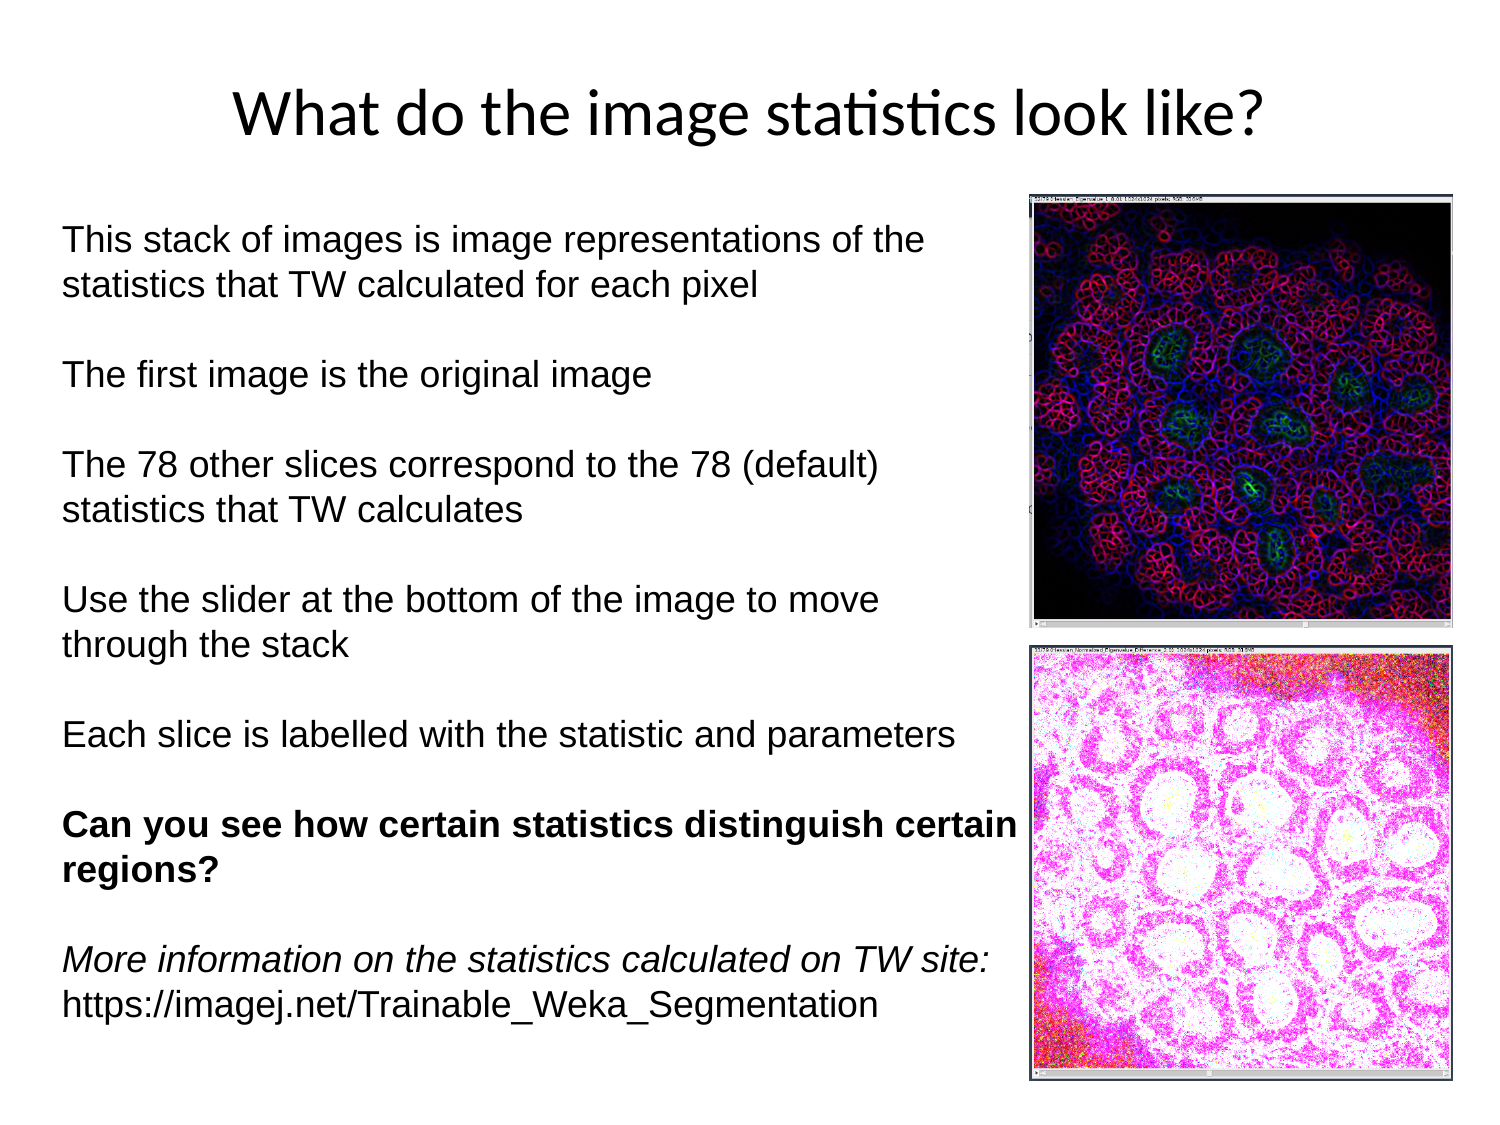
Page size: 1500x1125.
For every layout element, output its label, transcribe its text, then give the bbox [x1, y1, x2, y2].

text_box This stack of images is image representations of the statistics that TW calculated for each pixel The first image is the original image The 78 other slices correspond to the 78 (default) statistics that TW calculates Use the slider at the bottom of the image to move through the stack Each slice is labelled with the statistic and parameters Can you see how certain statistics distinguish certain regions? More information on the statistics calculated on TW site: https://imagej.net/Trainable_Weka_Segmentation [47, 207, 1041, 1125]
picture [1029, 645, 1453, 1082]
text_box What do the image statistics look like? [75, 45, 1425, 173]
picture [1029, 193, 1453, 628]
